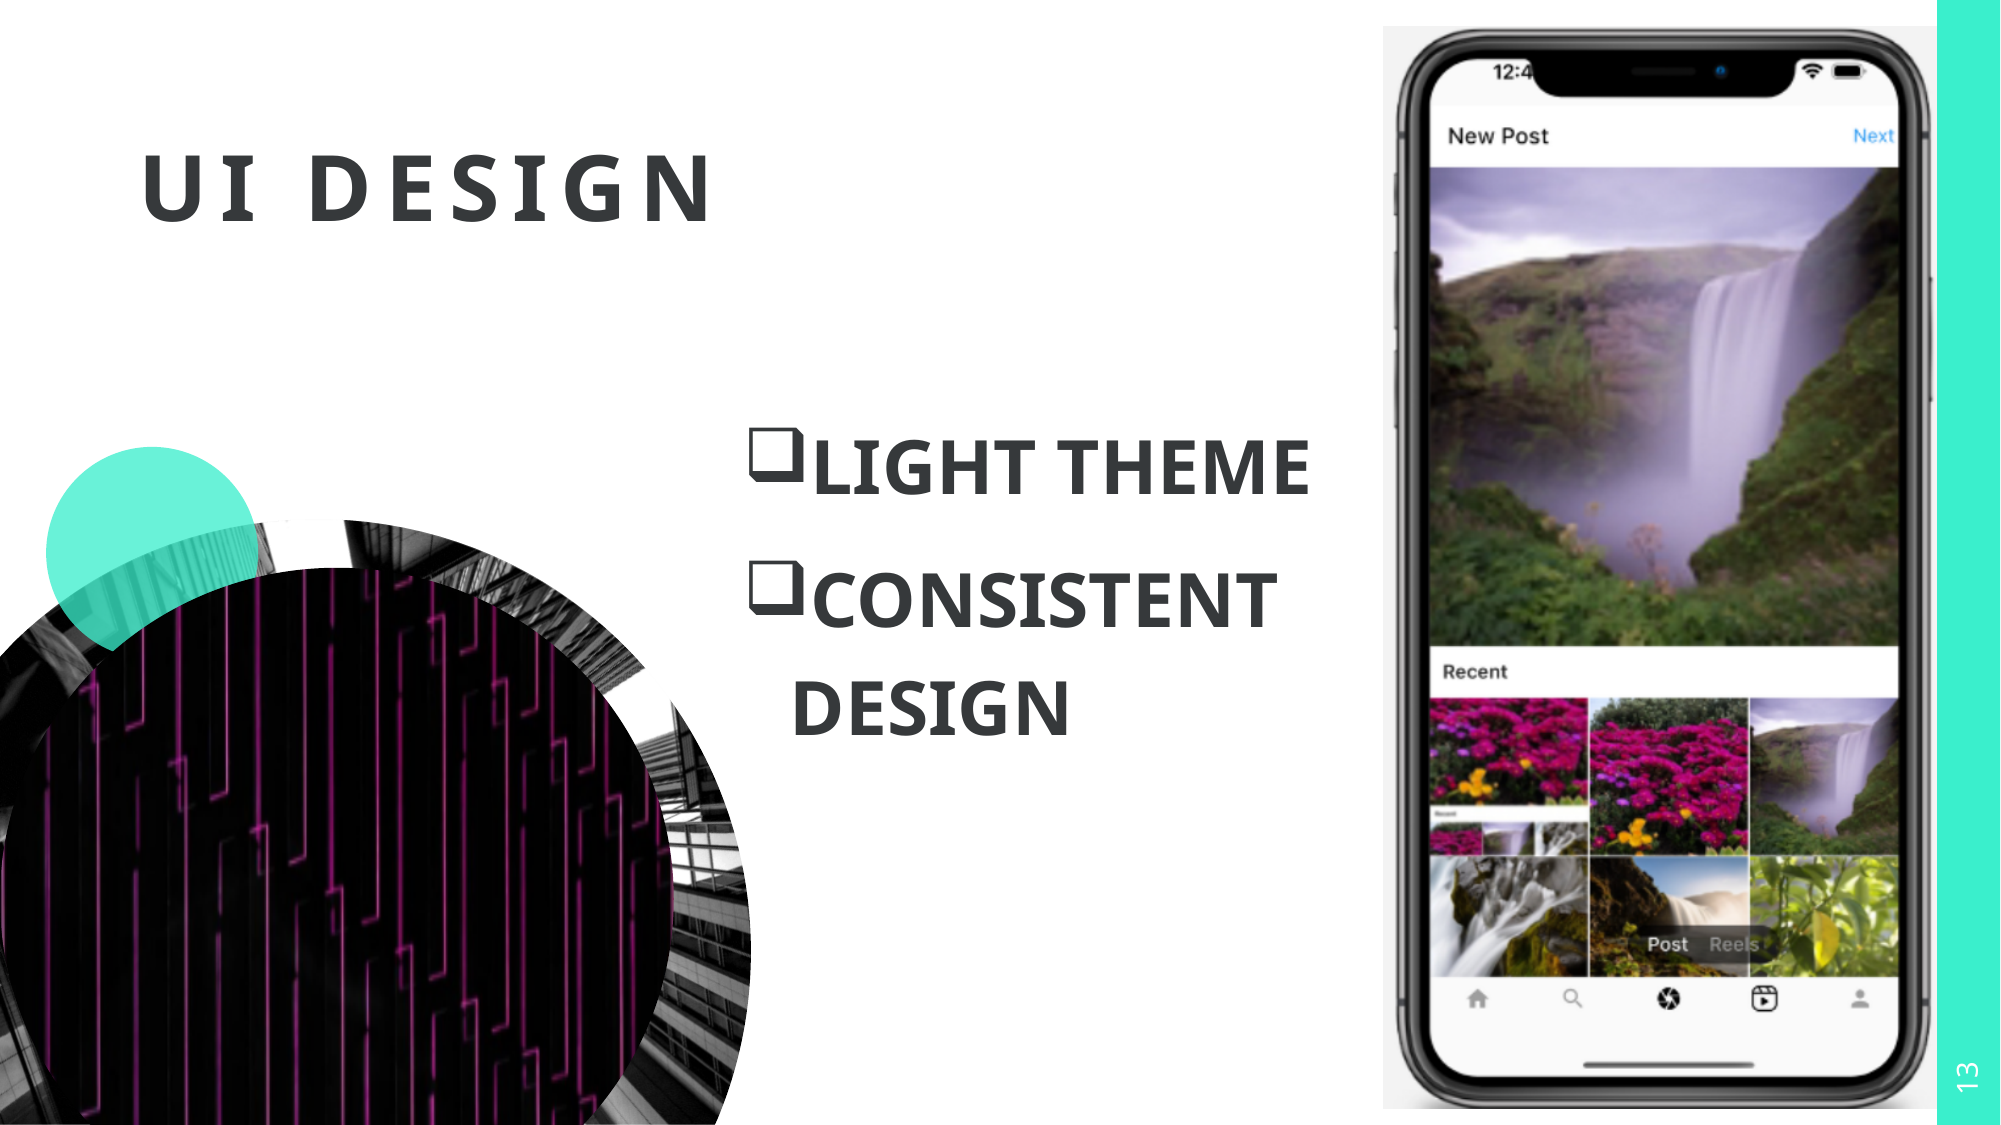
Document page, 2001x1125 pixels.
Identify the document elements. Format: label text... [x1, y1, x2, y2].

picture [1382, 26, 1937, 1109]
list Light theme Consistent Design [743, 401, 1382, 856]
text_box [50, 445, 254, 518]
slide_number 13 [1937, 1032, 2000, 1125]
picture [0, 518, 751, 1125]
title Ui Design [138, 142, 1000, 497]
